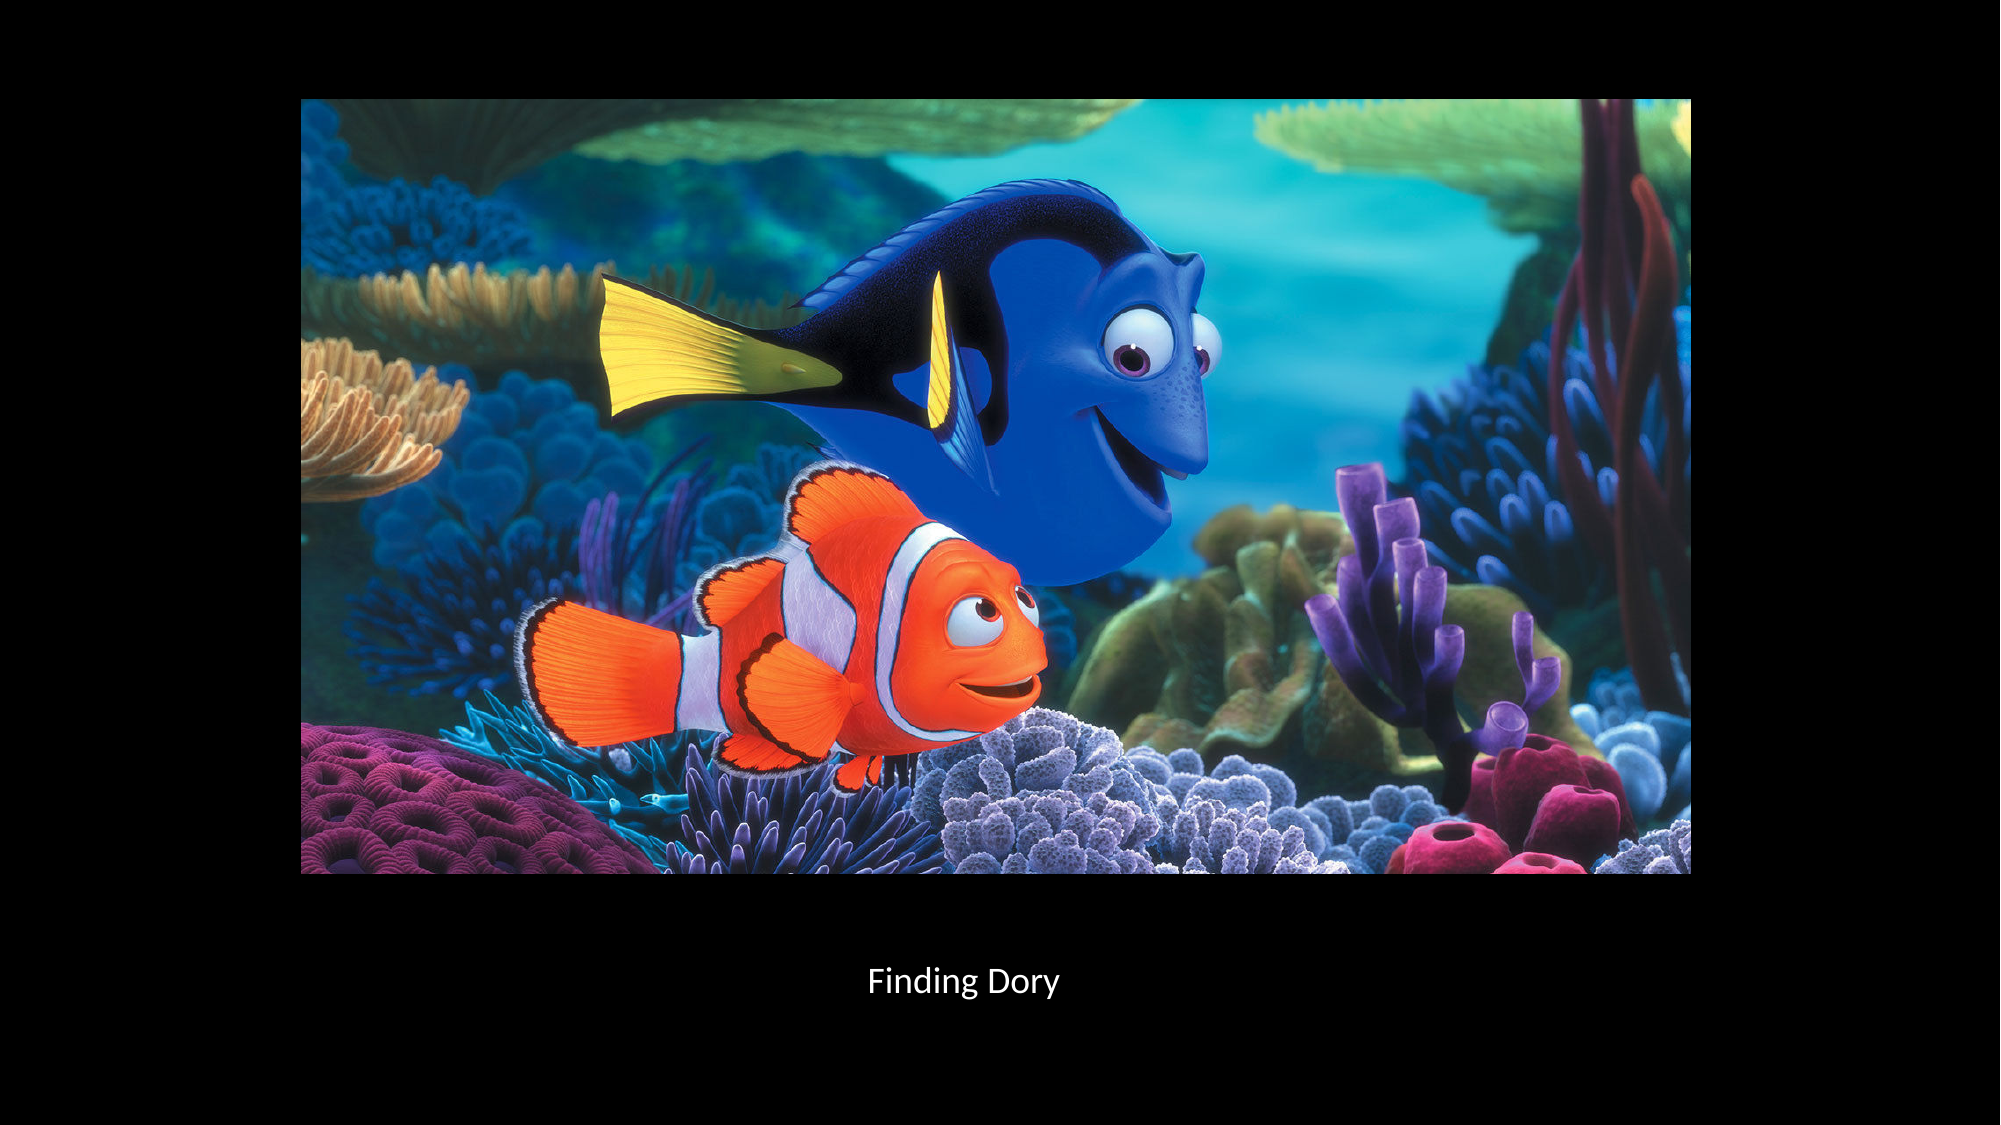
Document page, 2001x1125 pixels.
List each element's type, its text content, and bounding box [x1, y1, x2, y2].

picture [301, 99, 1691, 874]
text_box Finding Dory [852, 948, 1076, 1009]
